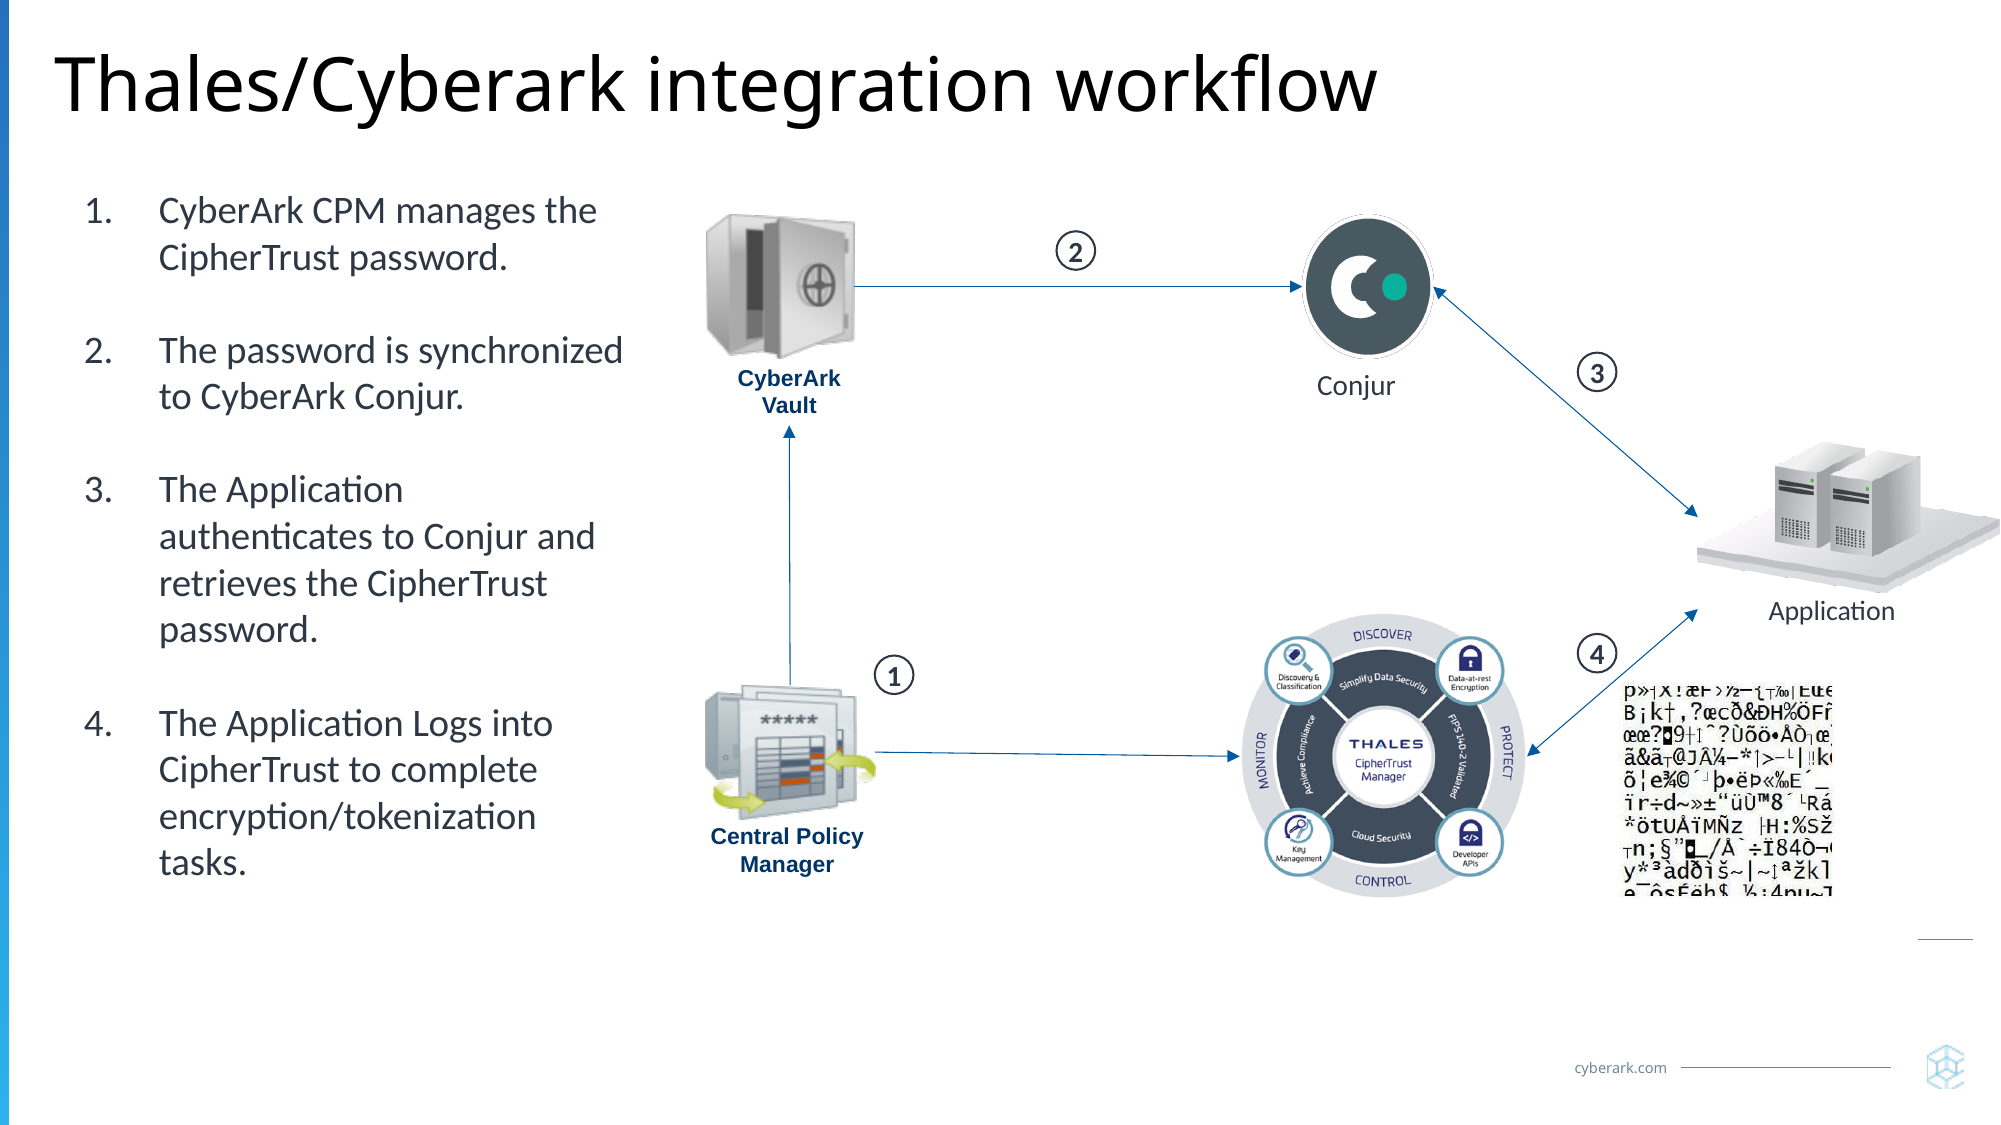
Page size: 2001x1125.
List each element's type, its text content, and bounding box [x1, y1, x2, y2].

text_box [874, 752, 1240, 757]
text_box CyberArk CPM manages the CipherTrust password. The password is synchronized to CyberArk Conjur. The Application authenticates to Conjur and retrieves the CipherTrust password. The Application Logs into CipherTrust to complete encryption/tokenization tasks. [69, 177, 641, 792]
text_box Conjur [1302, 359, 1433, 425]
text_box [706, 214, 867, 427]
picture [1302, 214, 1434, 359]
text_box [1527, 609, 1698, 757]
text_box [1433, 286, 1698, 518]
slide_number 7 [1758, 1077, 1944, 1108]
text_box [692, 685, 883, 886]
picture [1239, 611, 1528, 901]
picture [1697, 441, 2000, 593]
text_box 1 [873, 654, 915, 696]
text_box 2 [1055, 230, 1097, 271]
picture [1619, 682, 1835, 899]
text_box Application [1697, 593, 1967, 634]
title Thales/Cyberark integration workflow [54, 53, 1948, 120]
